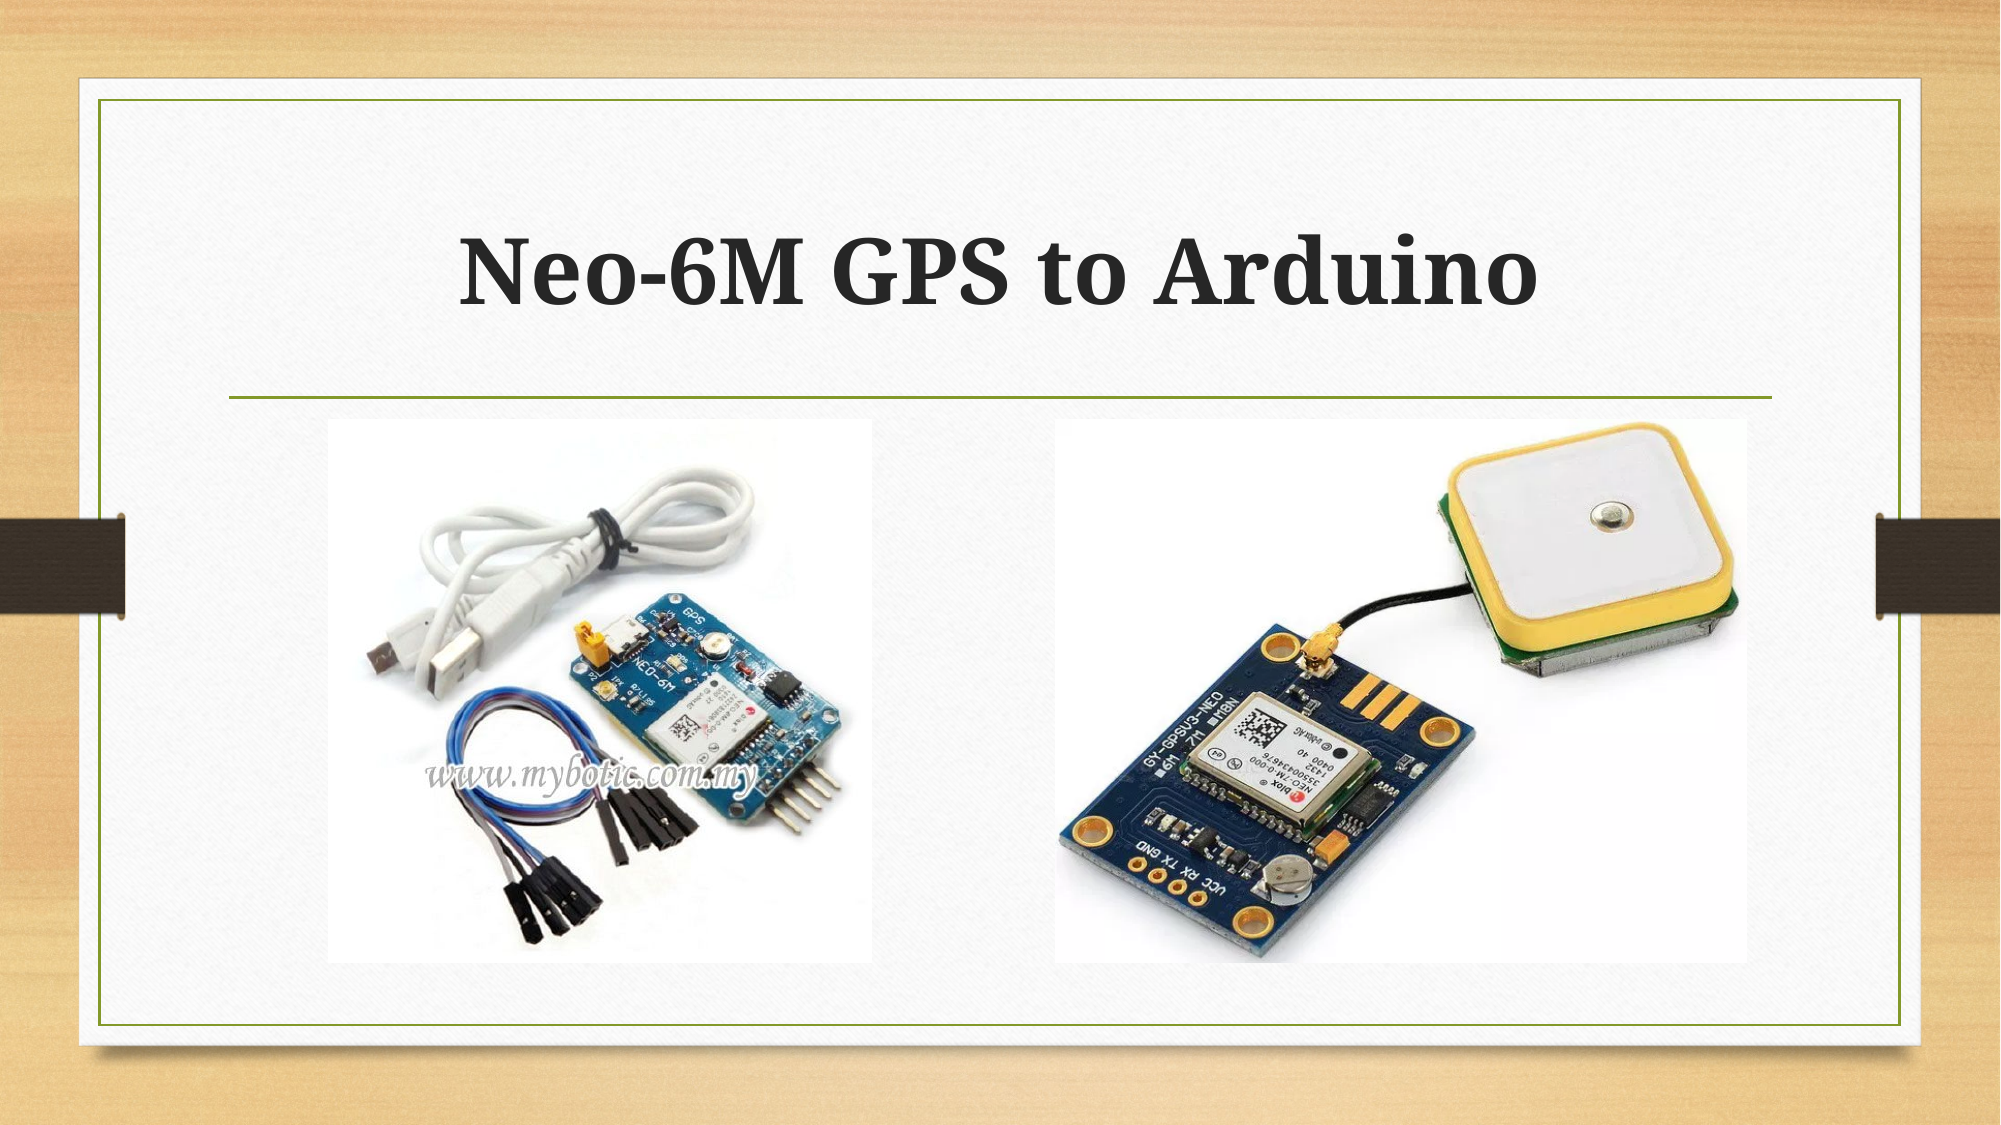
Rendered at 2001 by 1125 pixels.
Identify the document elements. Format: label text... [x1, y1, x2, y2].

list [328, 419, 872, 964]
title Neo-6M GPS to Arduino [212, 161, 1788, 375]
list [1054, 419, 1748, 964]
picture [0, 0, 2001, 1125]
